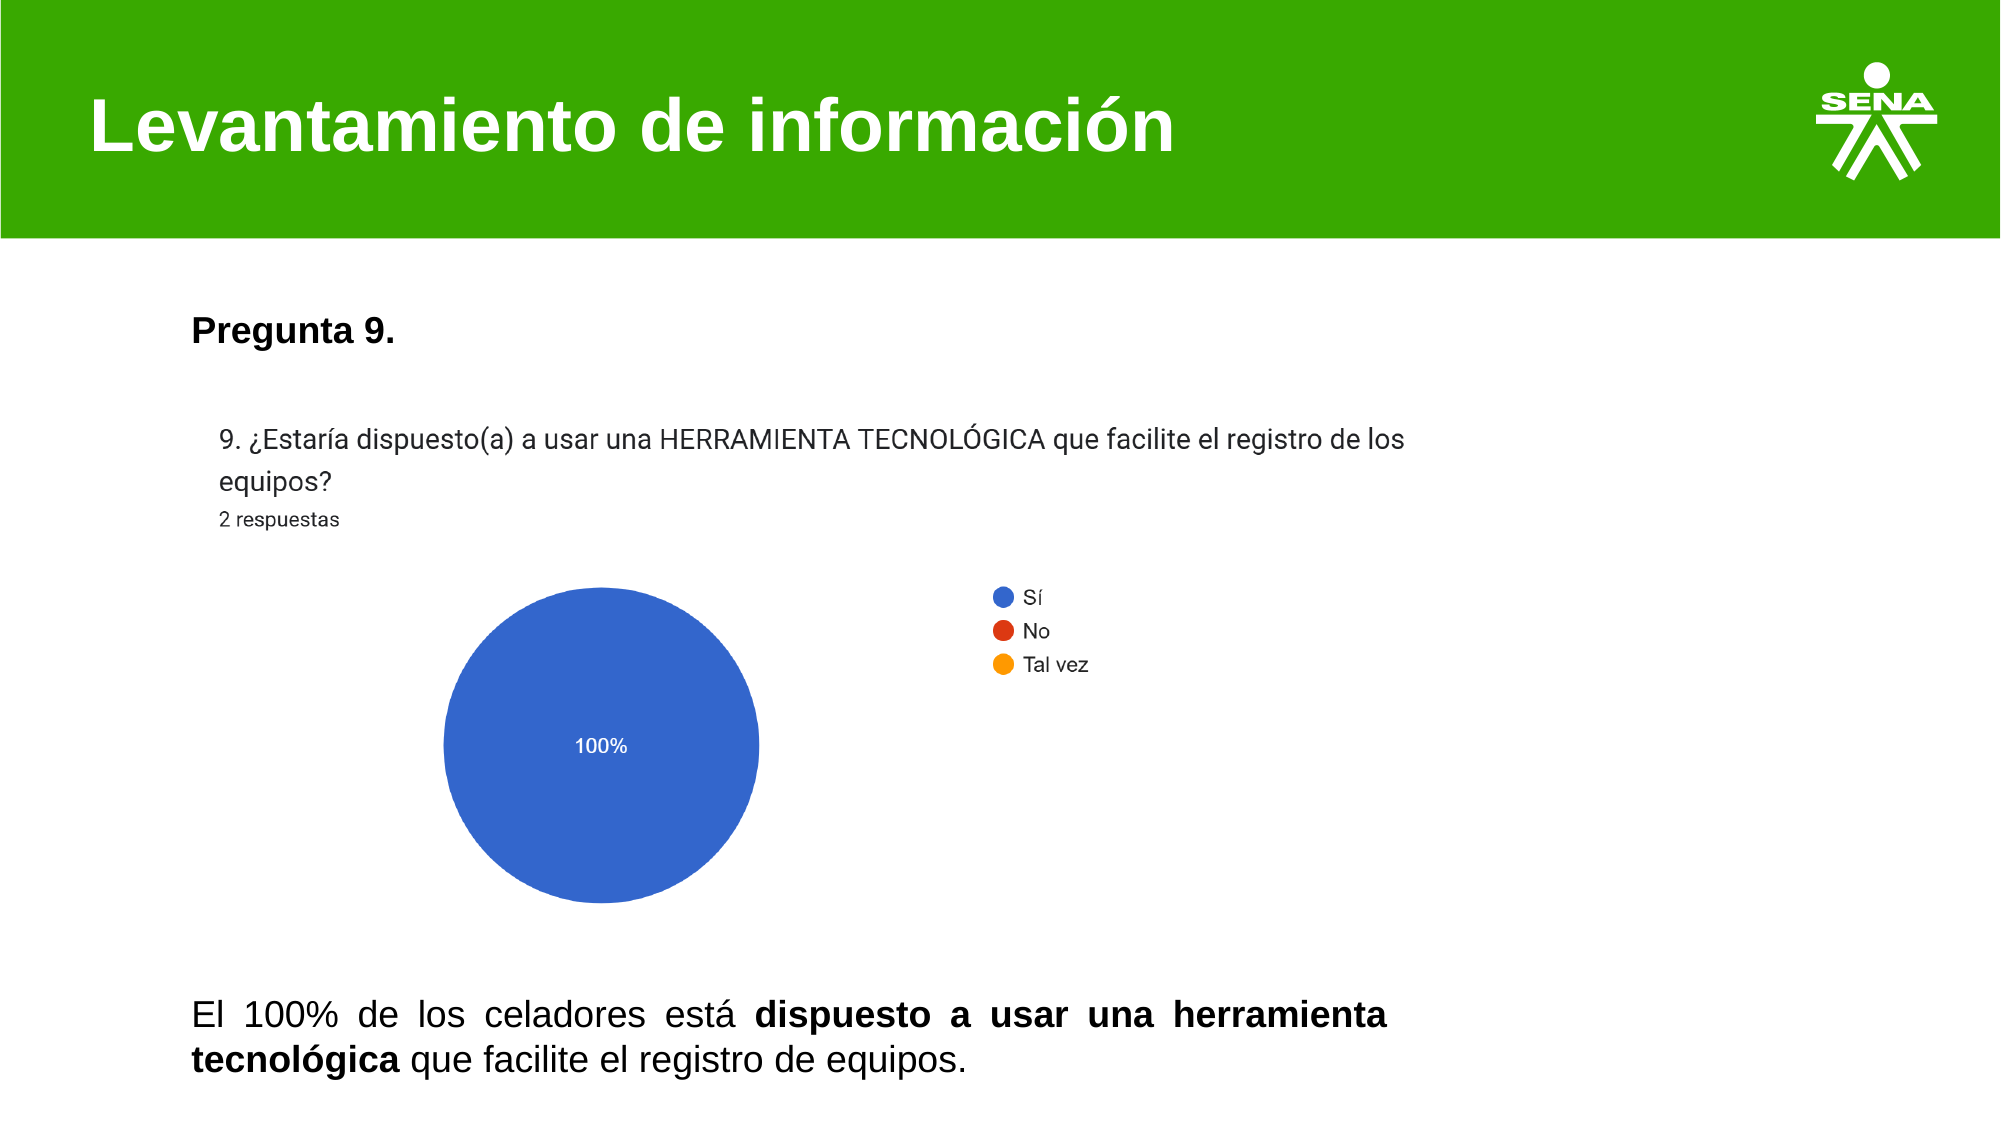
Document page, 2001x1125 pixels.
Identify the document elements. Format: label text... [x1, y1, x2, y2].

picture [0, 0, 2001, 1125]
text_box El 100% de los celadores está dispuesto a usar una herramienta tecnológica que facilite el registro de equipos. [176, 982, 1403, 1088]
text_box Pregunta 9. [176, 298, 1824, 358]
title Levantamiento de información [74, 18, 1403, 236]
